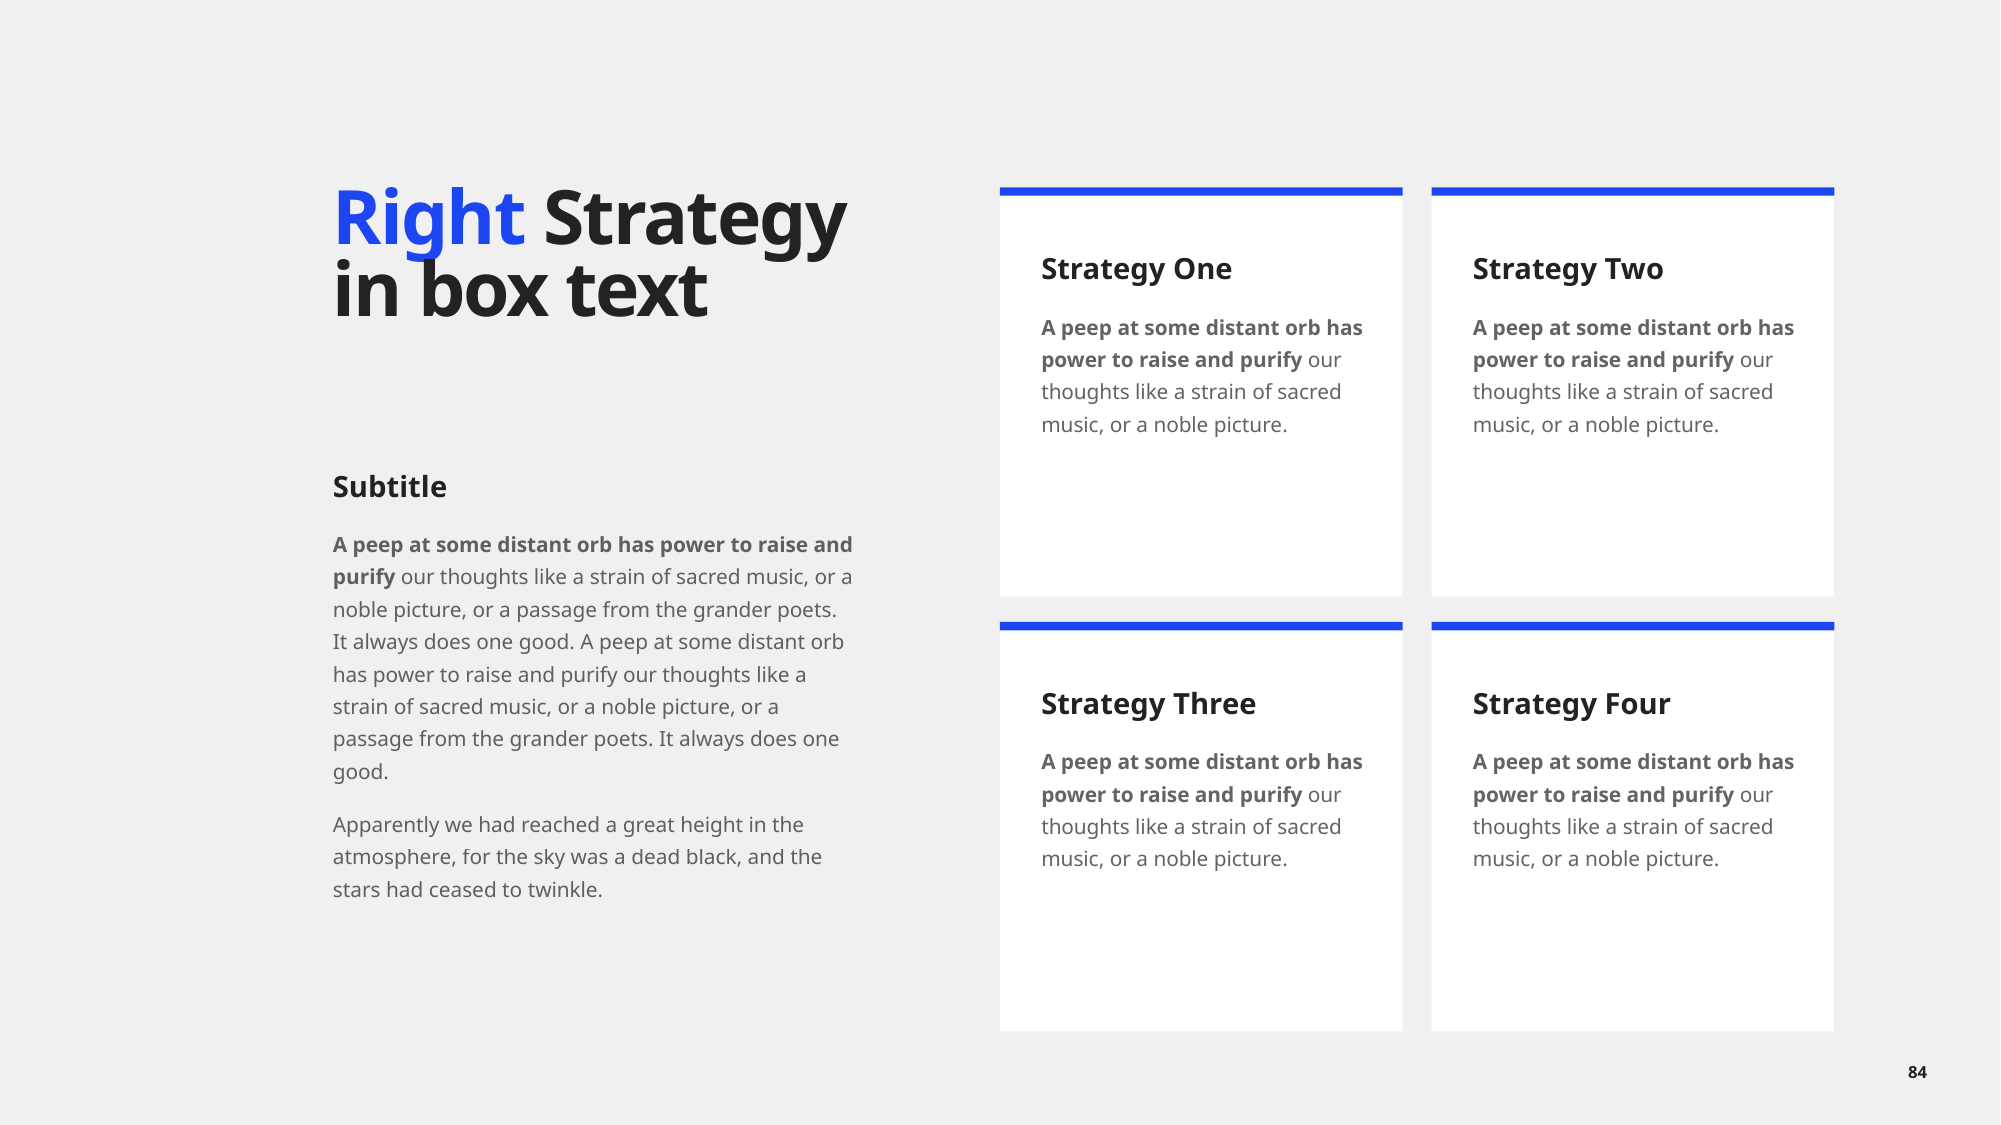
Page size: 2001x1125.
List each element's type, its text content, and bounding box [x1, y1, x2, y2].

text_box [1431, 621, 1835, 1032]
title Right Strategy in box text [332, 155, 1078, 361]
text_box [999, 621, 1403, 1032]
text_box Subtitle A peep at some distant orb has power to raise and purify our thoughts like a strain of sacred music, or a noble picture, or a passage from the grander poets. It always does one good. A peep at some distant orb has power to raise and purify our thoughts like a strain of sacred music, or a noble picture, or a passage from the grander poets. It always does one good. Apparently we had reached a great height in the atmosphere, for the sky was a dead black, and the stars had ceased to twinkle. [332, 451, 892, 908]
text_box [999, 187, 1403, 597]
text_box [1431, 187, 1835, 597]
